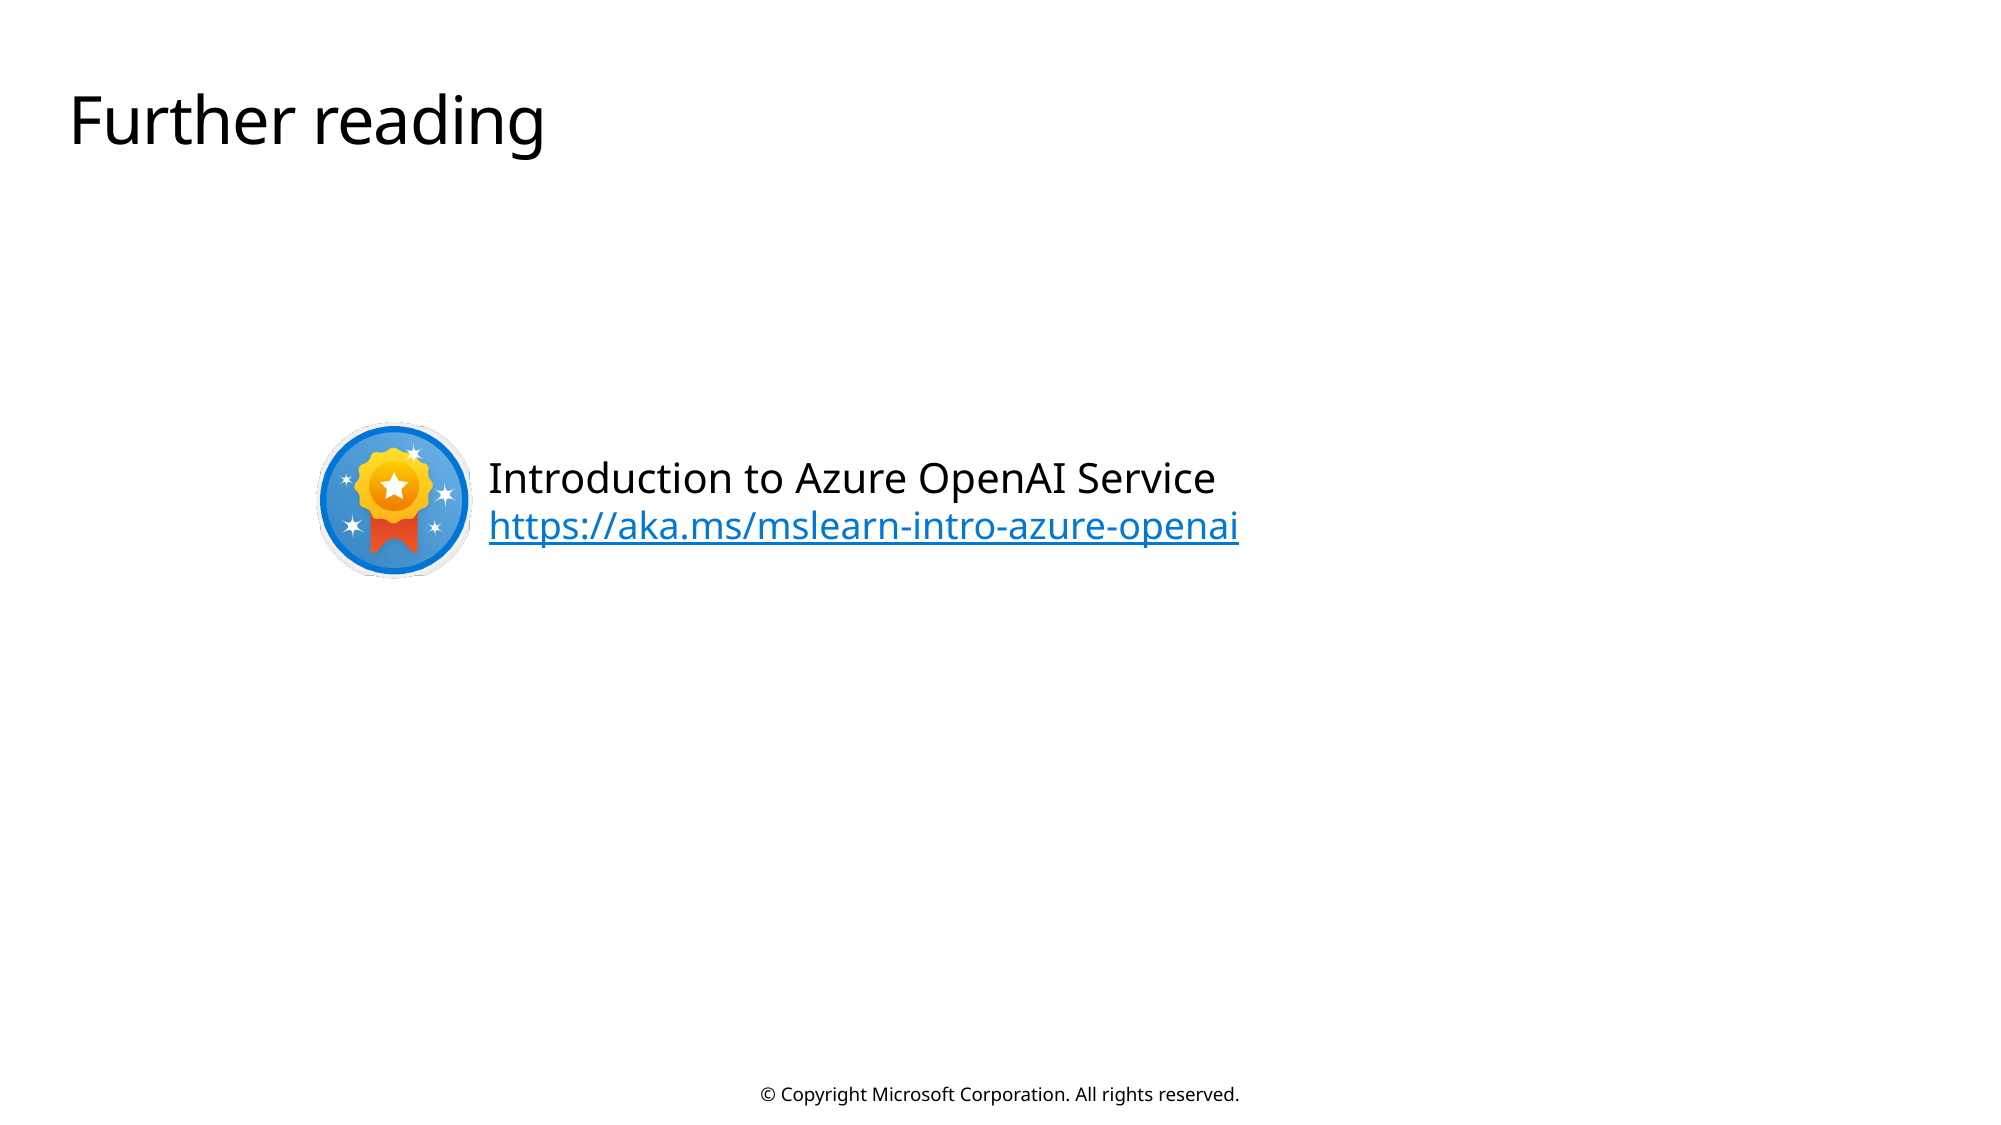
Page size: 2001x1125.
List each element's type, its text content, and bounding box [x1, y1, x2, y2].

text_box Introduction to Azure OpenAI Service https://aka.ms/mslearn-intro-azure-openai [475, 444, 1752, 561]
title Further reading [68, 72, 1930, 184]
picture [314, 420, 475, 580]
